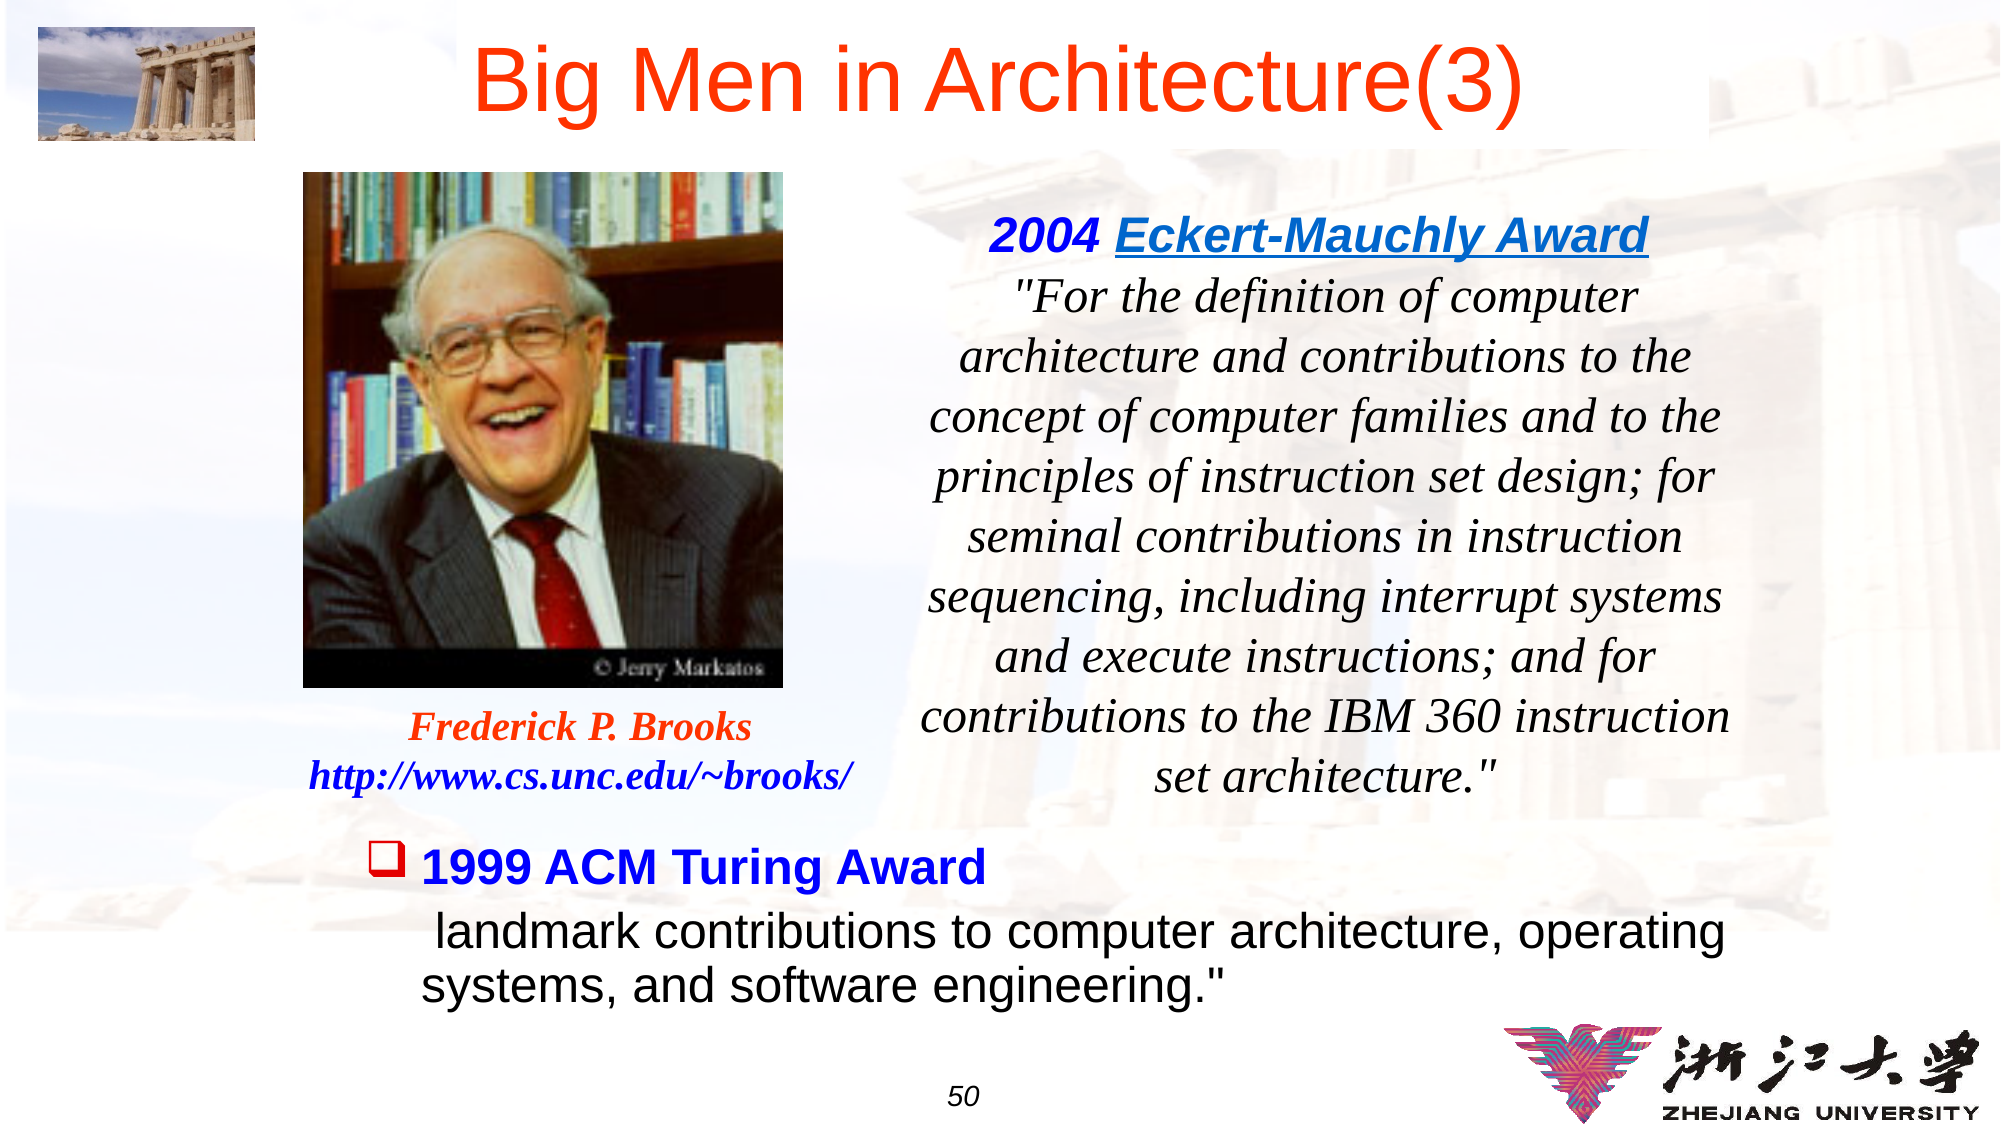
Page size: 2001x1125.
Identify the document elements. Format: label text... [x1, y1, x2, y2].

title Big Men in Architecture(3) [456, 0, 1709, 149]
text_box Frederick P. Brooks http://www.cs.unc.edu/~brooks/ [301, 692, 864, 793]
picture [0, 0, 2001, 1125]
list 1999 ACM Turing Award landmark contributions to computer architecture, operating systems, and software engineering." [350, 834, 1750, 1035]
text_box 2004 Eckert-Mauchly Award "For the definition of computer architecture and contributions to the concept of computer families and to the principles of instruction set design; for seminal contributions in instruction sequencing, including interrupt systems and execute instructions; and for contributions to the IBM 360 instruction set architecture." [905, 196, 1750, 857]
